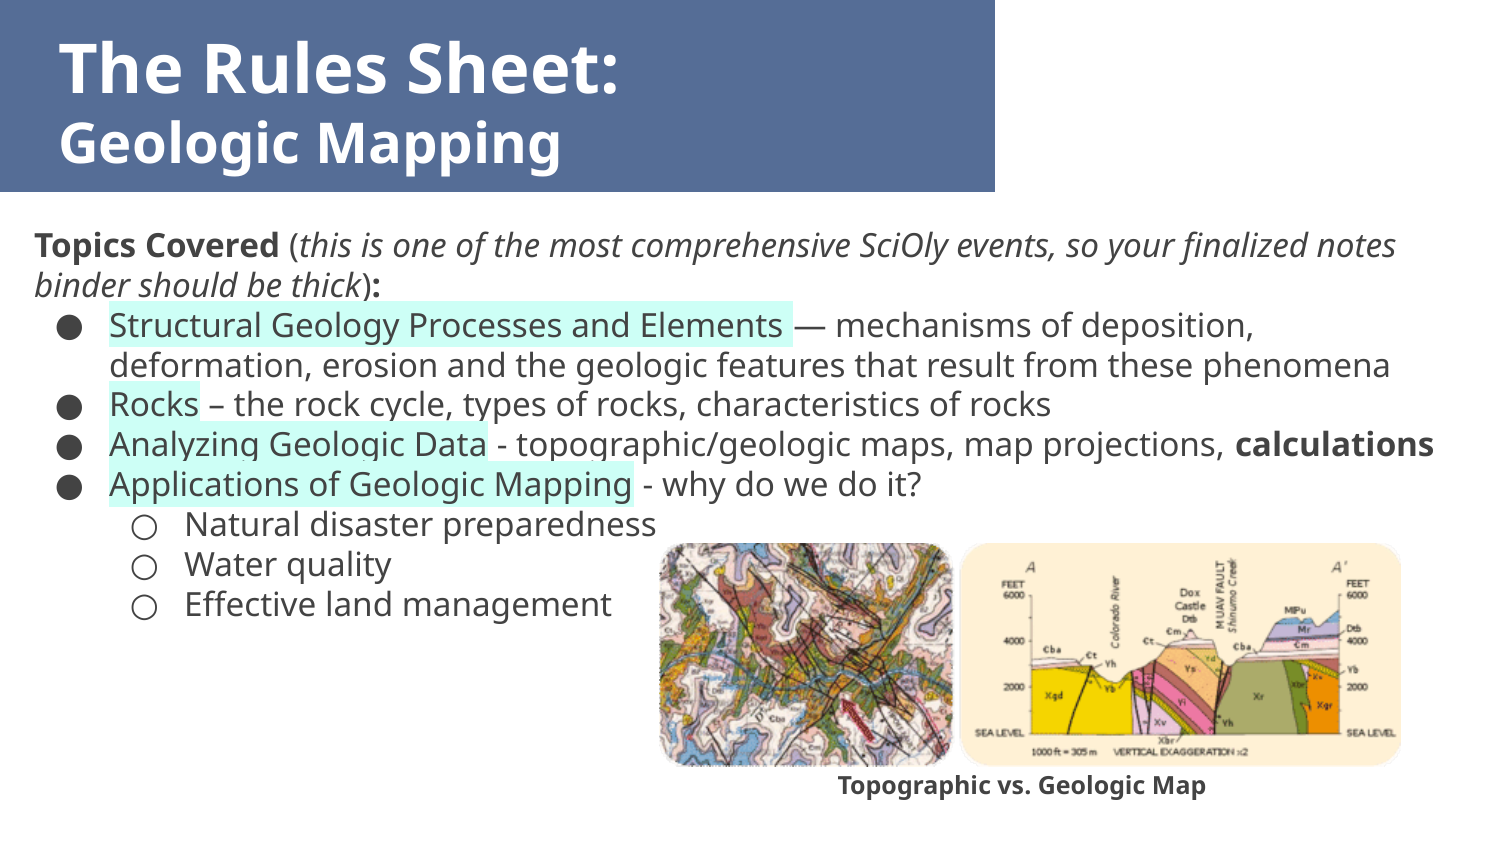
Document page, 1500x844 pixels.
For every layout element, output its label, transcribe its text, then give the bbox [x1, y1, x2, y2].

text_box [0, 0, 995, 192]
picture [658, 542, 1402, 768]
text_box Topographic vs. Geologic Map [801, 776, 1243, 803]
title The Rules Sheet: Geologic Mapping [43, 10, 813, 191]
text_box Topics Covered (this is one of the most comprehensive SciOly events, so your finalized notes binder should be thick): Structural Geology Processes and Elements — mechanisms of deposition, deformation, erosion and the geologic features that result from these phenomena Rocks – the rock cycle, types of rocks, characteristics of rocks Analyzing Geologic Data - topographic/geologic maps, map projections, calculations Applications of Geologic Mapping - why do we do it? Natural disaster preparedness Water quality Effective land management [19, 208, 1465, 758]
